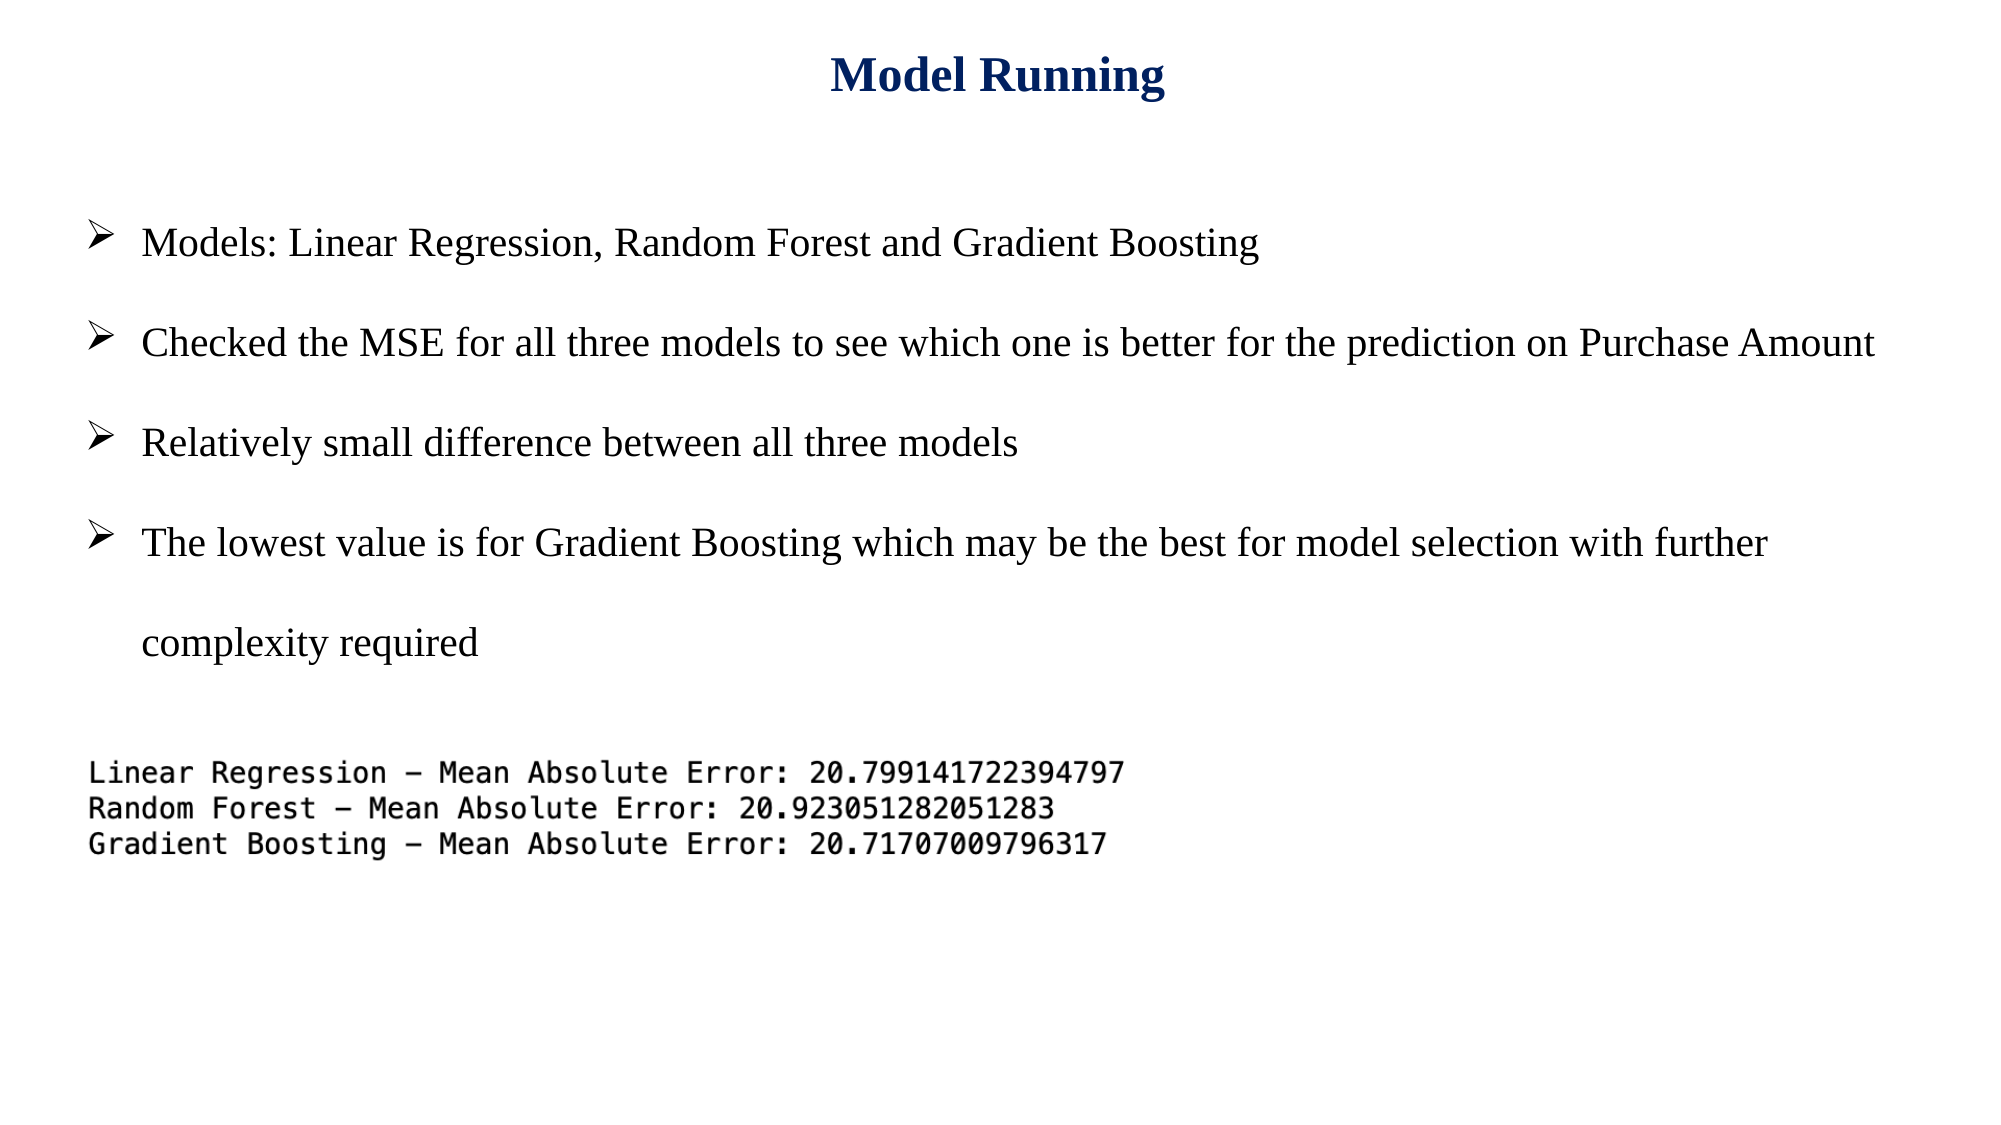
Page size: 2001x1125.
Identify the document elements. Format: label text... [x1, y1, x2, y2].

text_box Model Running [55, 34, 1941, 109]
text_box Models: Linear Regression, Random Forest and Gradient Boosting Checked the MSE for all three models to see which one is better for the prediction on Purchase Amount Relatively small difference between all three models The lowest value is for Gradient Boosting which may be the best for model selection with further complexity required [70, 157, 1907, 673]
picture [70, 741, 1148, 875]
